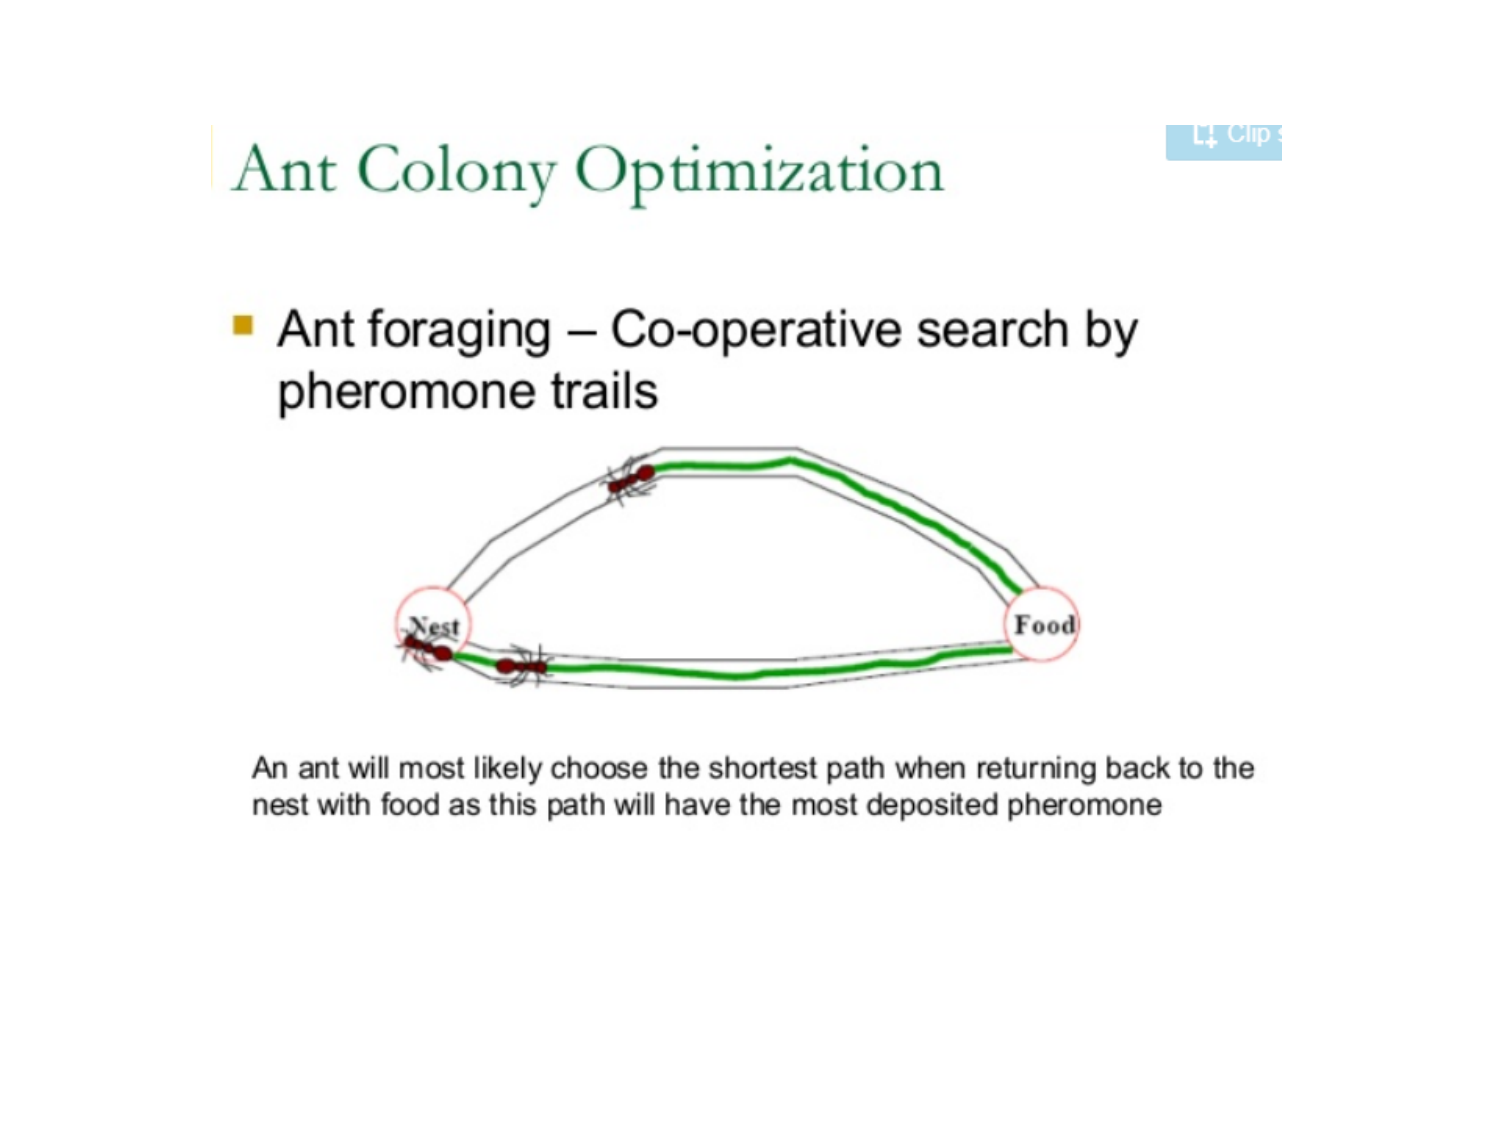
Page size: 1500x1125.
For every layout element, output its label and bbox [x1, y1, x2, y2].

picture [210, 125, 1282, 859]
